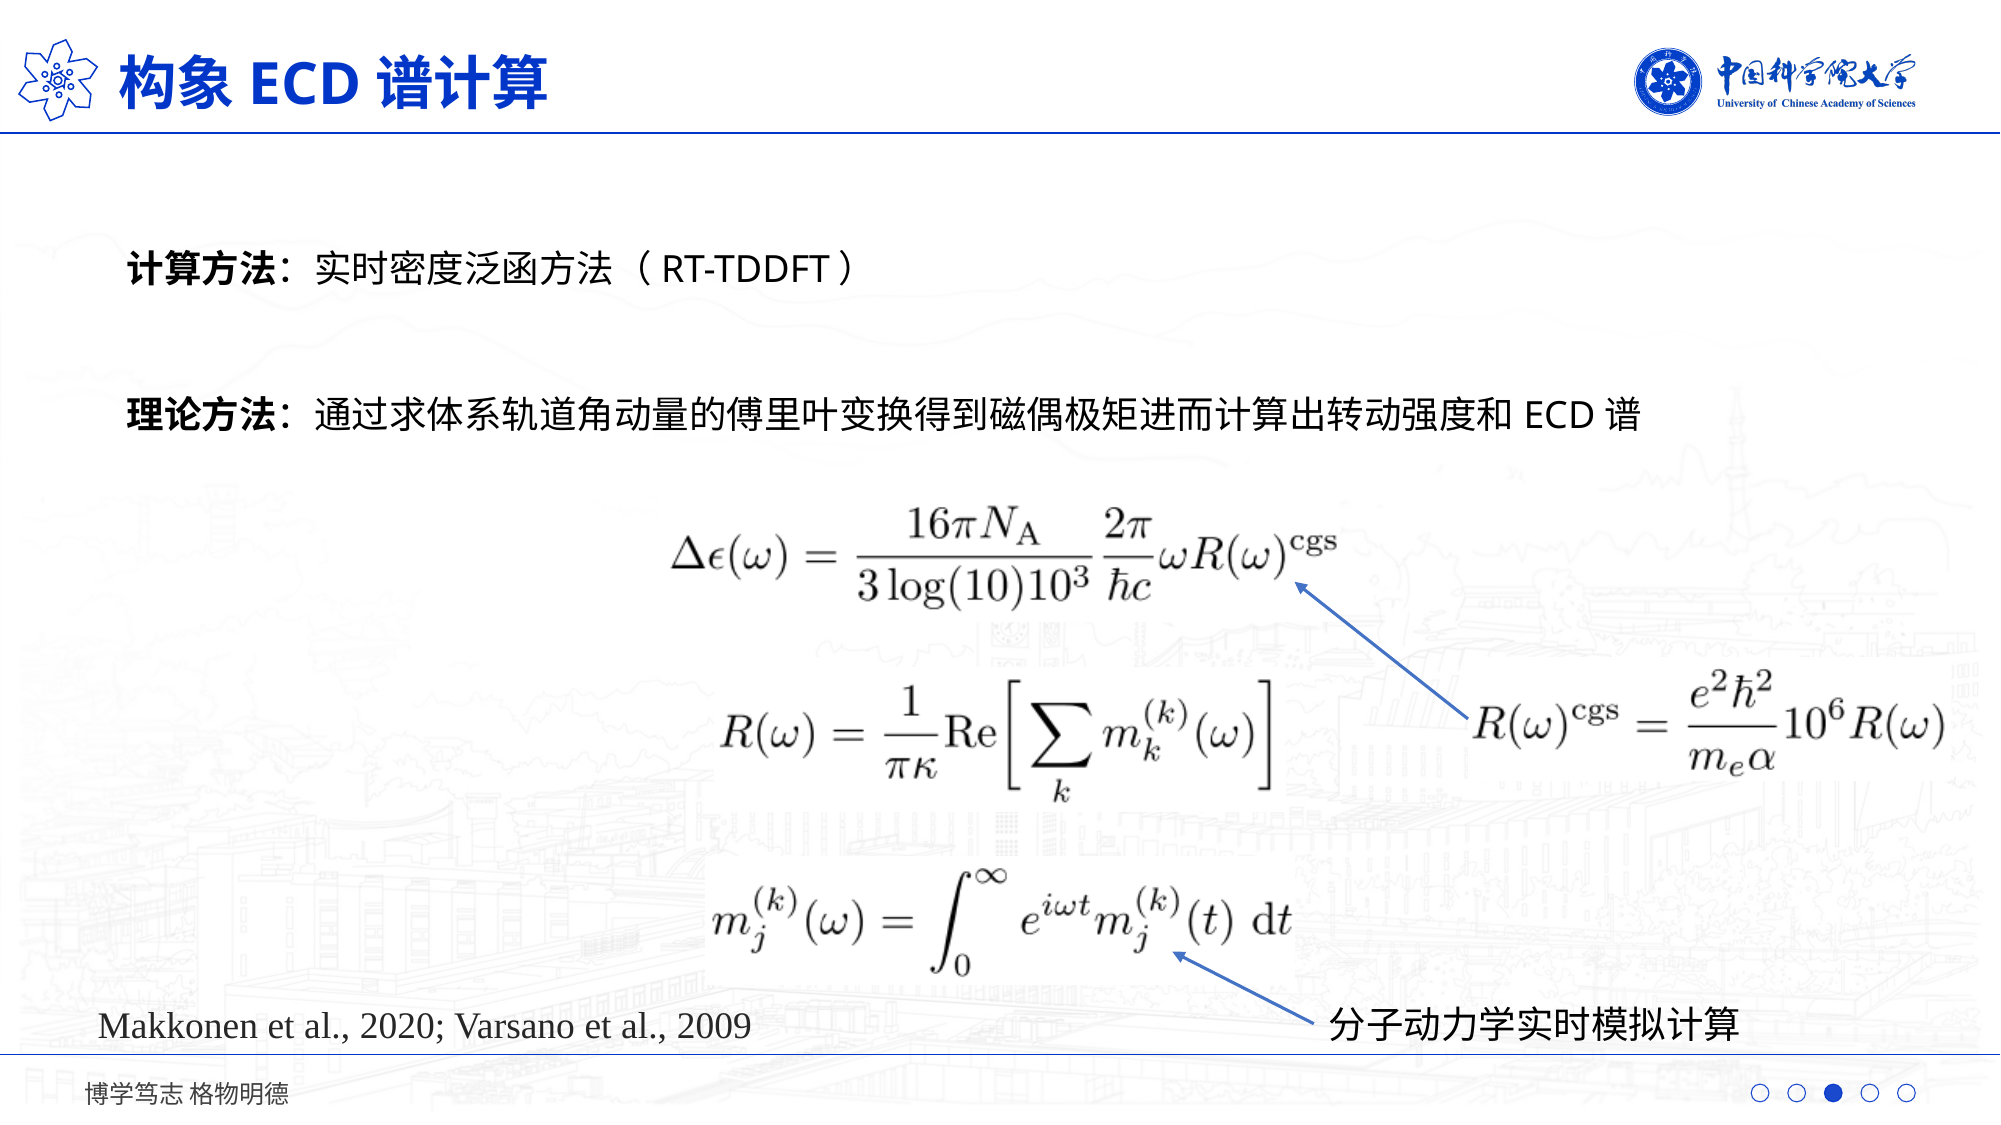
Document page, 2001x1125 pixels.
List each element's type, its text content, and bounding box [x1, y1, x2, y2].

picture [1714, 54, 1916, 109]
picture [660, 484, 1340, 622]
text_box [1172, 951, 1314, 1025]
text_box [1294, 581, 1468, 719]
picture [1467, 657, 1951, 781]
picture [713, 667, 1286, 812]
text_box Makkonen et al., 2020; Varsano et al., 2009 [82, 993, 869, 1054]
list 构象ECD谱计算 [112, 34, 1200, 123]
text_box 计算方法：实时密度泛函方法（RT-TDDFT） [112, 237, 1831, 298]
picture [705, 856, 1295, 985]
text_box 理论方法：通过求体系轨道角动量的傅里叶变换得到磁偶极矩进而计算出转动强度和ECD谱 [112, 383, 1831, 444]
text_box 分子动力学实时模拟计算 [1313, 993, 1792, 1054]
